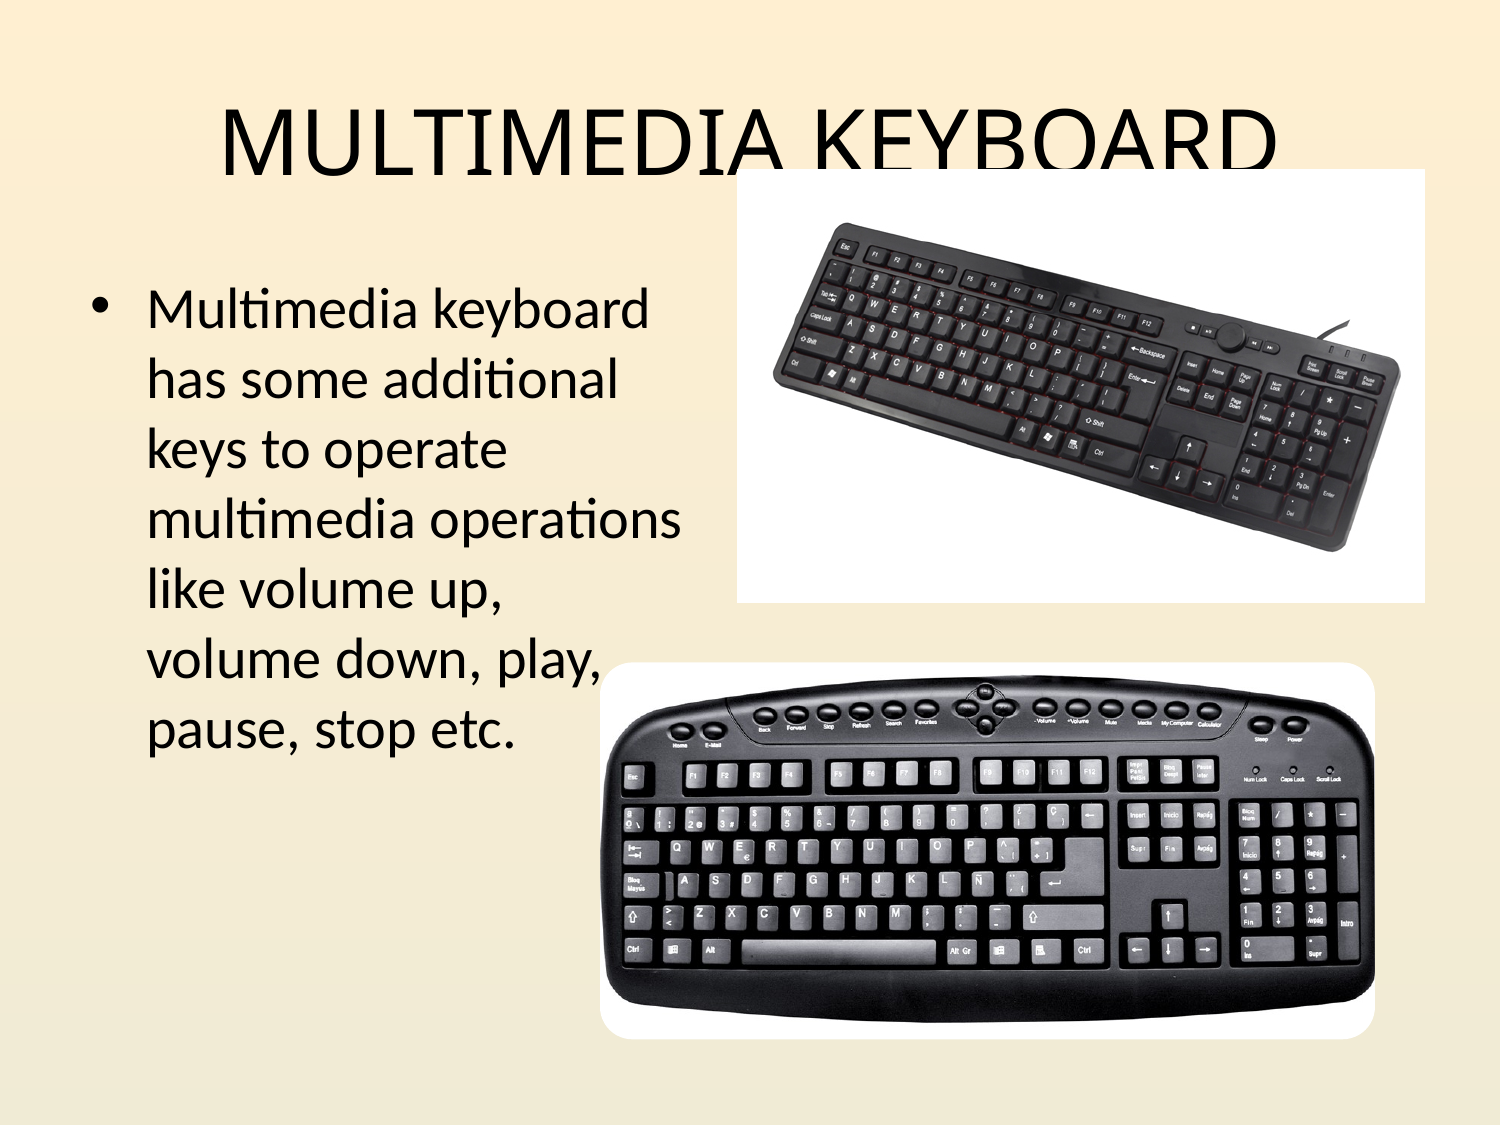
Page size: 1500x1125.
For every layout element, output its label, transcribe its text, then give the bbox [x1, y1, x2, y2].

picture [737, 169, 1426, 603]
list Multimedia keyboard has some additional keys to operate multimedia operations like volume up, volume down, play, pause, stop etc. [75, 262, 700, 1005]
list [599, 662, 1376, 1040]
title MULTIMEDIA KEYBOARD [75, 45, 1425, 233]
